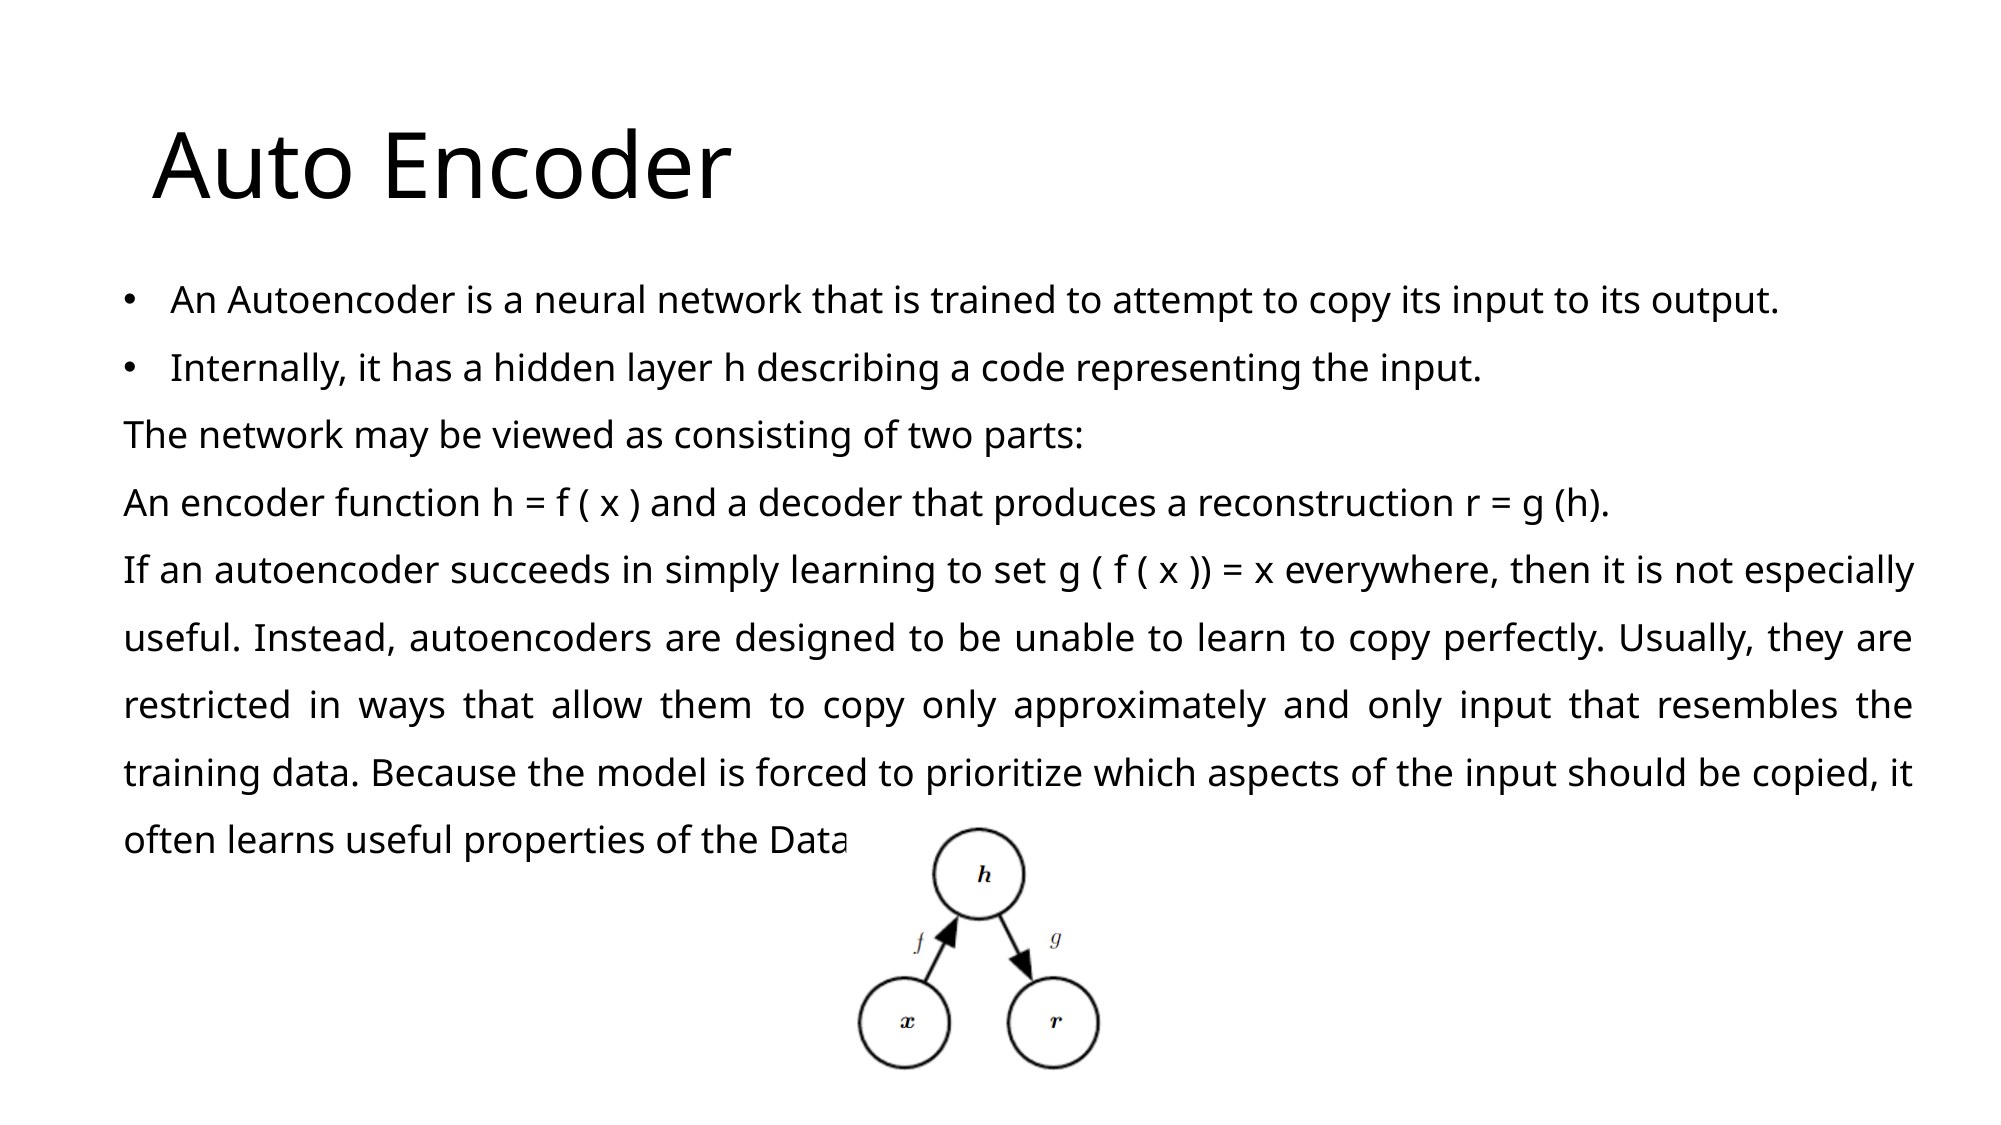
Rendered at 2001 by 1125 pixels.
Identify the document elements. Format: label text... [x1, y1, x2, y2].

text_box An Autoencoder is a neural network that is trained to attempt to copy its input to its output. Internally, it has a hidden layer h describing a code representing the input. The network may be viewed as consisting of two parts: An encoder function h = f ( x ) and a decoder that produces a reconstruction r = g (h). If an autoencoder succeeds in simply learning to set g ( f ( x )) = x everywhere, then it is not especially useful. Instead, autoencoders are designed to be unable to learn to copy perfectly. Usually, they are restricted in ways that allow them to copy only approximately and only input that resembles the training data. Because the model is forced to prioritize which aspects of the input should be copied, it often learns useful properties of the Data. [108, 246, 1931, 1125]
title Auto Encoder [137, 59, 1863, 246]
picture [846, 818, 1124, 1075]
